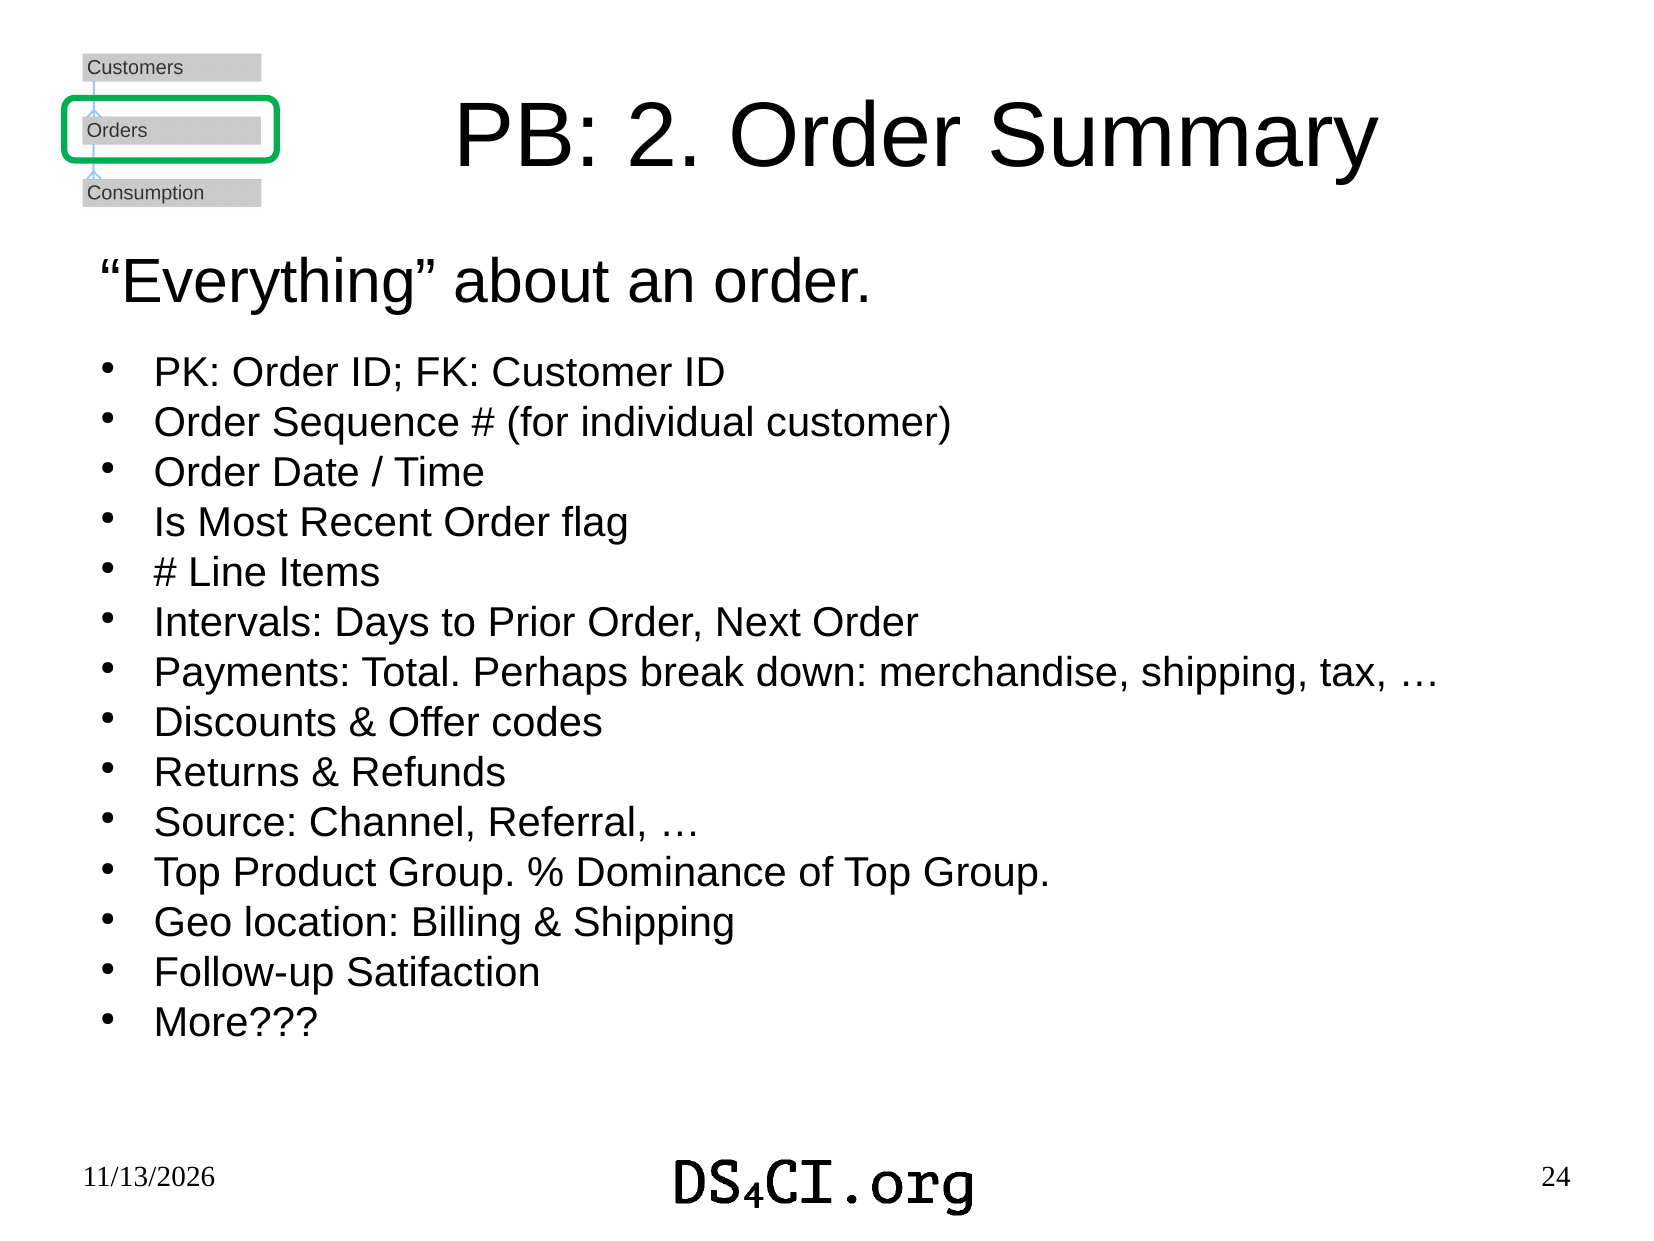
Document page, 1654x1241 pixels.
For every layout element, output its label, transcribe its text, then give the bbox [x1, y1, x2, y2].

picture [674, 1156, 976, 1217]
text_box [63, 51, 277, 211]
title PB: 2. Order Summary [314, 49, 1571, 210]
slide_number 24 [1185, 1157, 1571, 1216]
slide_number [82, 1157, 468, 1216]
list “Everything” about an order. PK: Order ID; FK: Customer ID Order Sequence # (for individual customer) Order Date / Time Is Most Recent Order flag # Line Items Intervals: Days to Prior Order, Next Order Payments: Total. Perhaps break down: merchandise, shipping, tax, … Discounts & Offer codes Returns & Refunds Source: Channel, Referral, … Top Product Group. % Dominance of Top Group. Geo location: Billing & Shipping Follow-up Satifaction More??? [82, 240, 1571, 1125]
